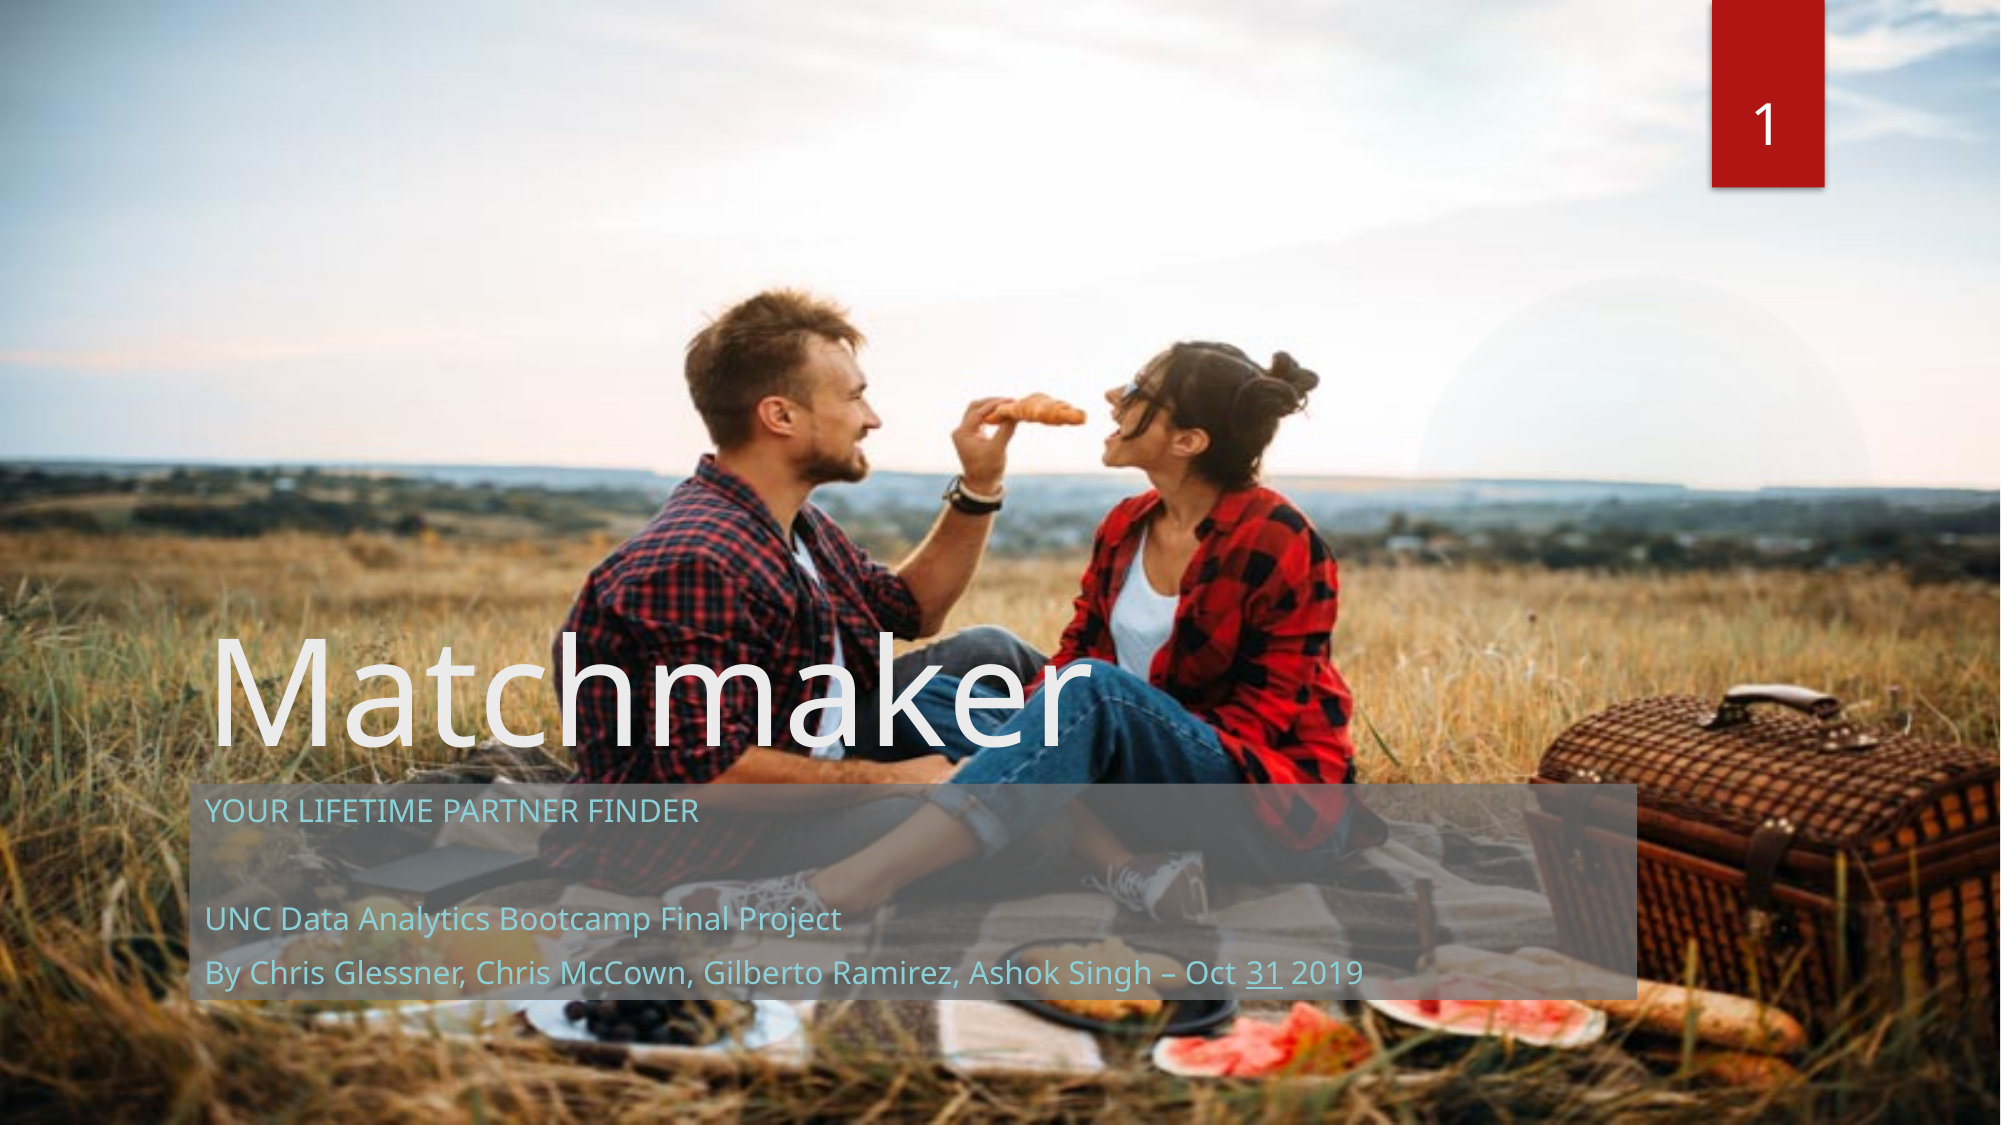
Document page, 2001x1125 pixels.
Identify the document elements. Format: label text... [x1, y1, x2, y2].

title Matchmaker [189, 237, 1638, 783]
slide_number 1 [1698, 48, 1836, 175]
subtitle Your Lifetime Partner Finder UNC Data Analytics Bootcamp Final Project By Chris Glessner, Chris McCown, Gilberto Ramirez, Ashok Singh – Oct 31 2019 [189, 783, 1638, 1000]
picture [0, 0, 2001, 1125]
